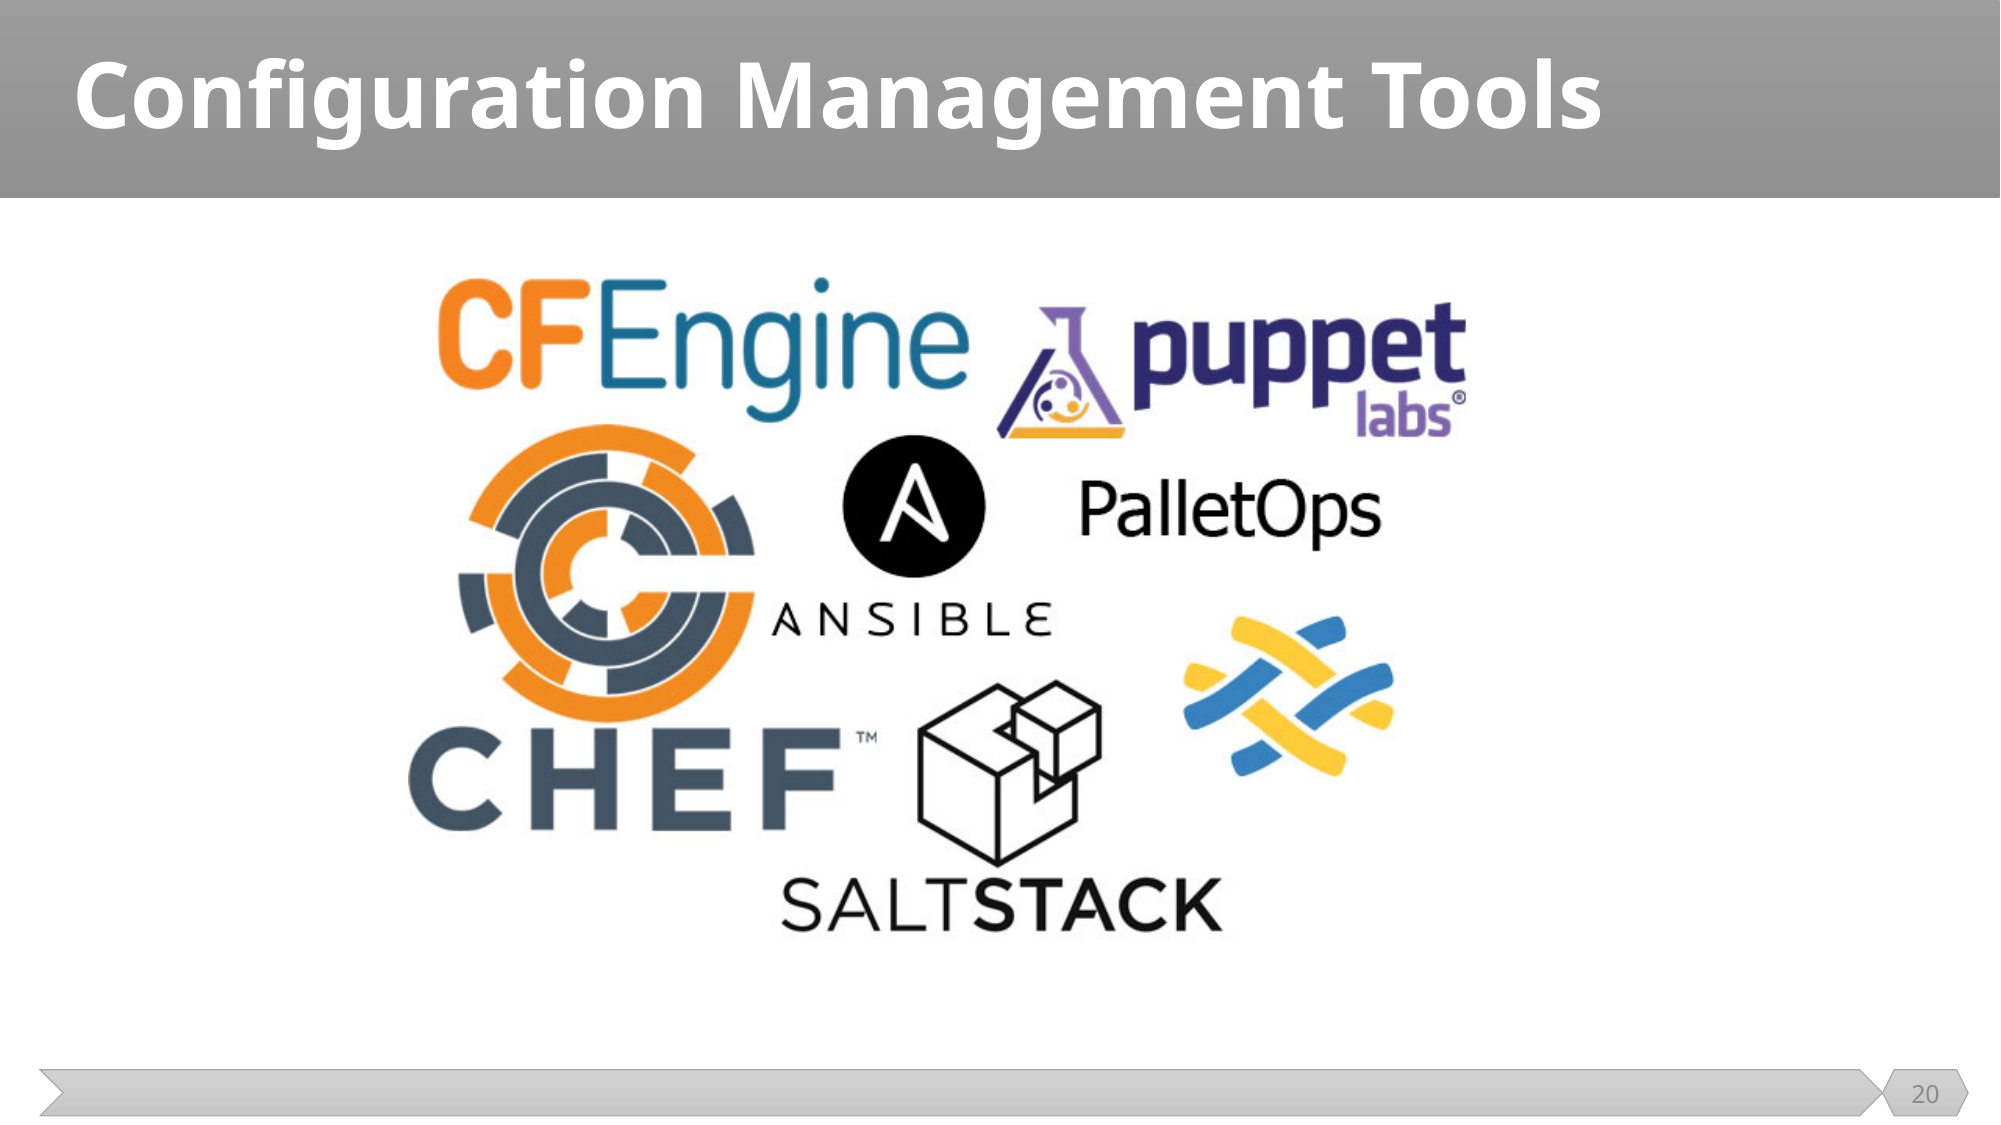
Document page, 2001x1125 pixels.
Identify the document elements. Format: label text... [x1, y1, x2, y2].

title Configuration Management Tools [56, 0, 1969, 199]
picture [407, 215, 1502, 998]
slide_number 20 [1882, 1065, 1969, 1125]
